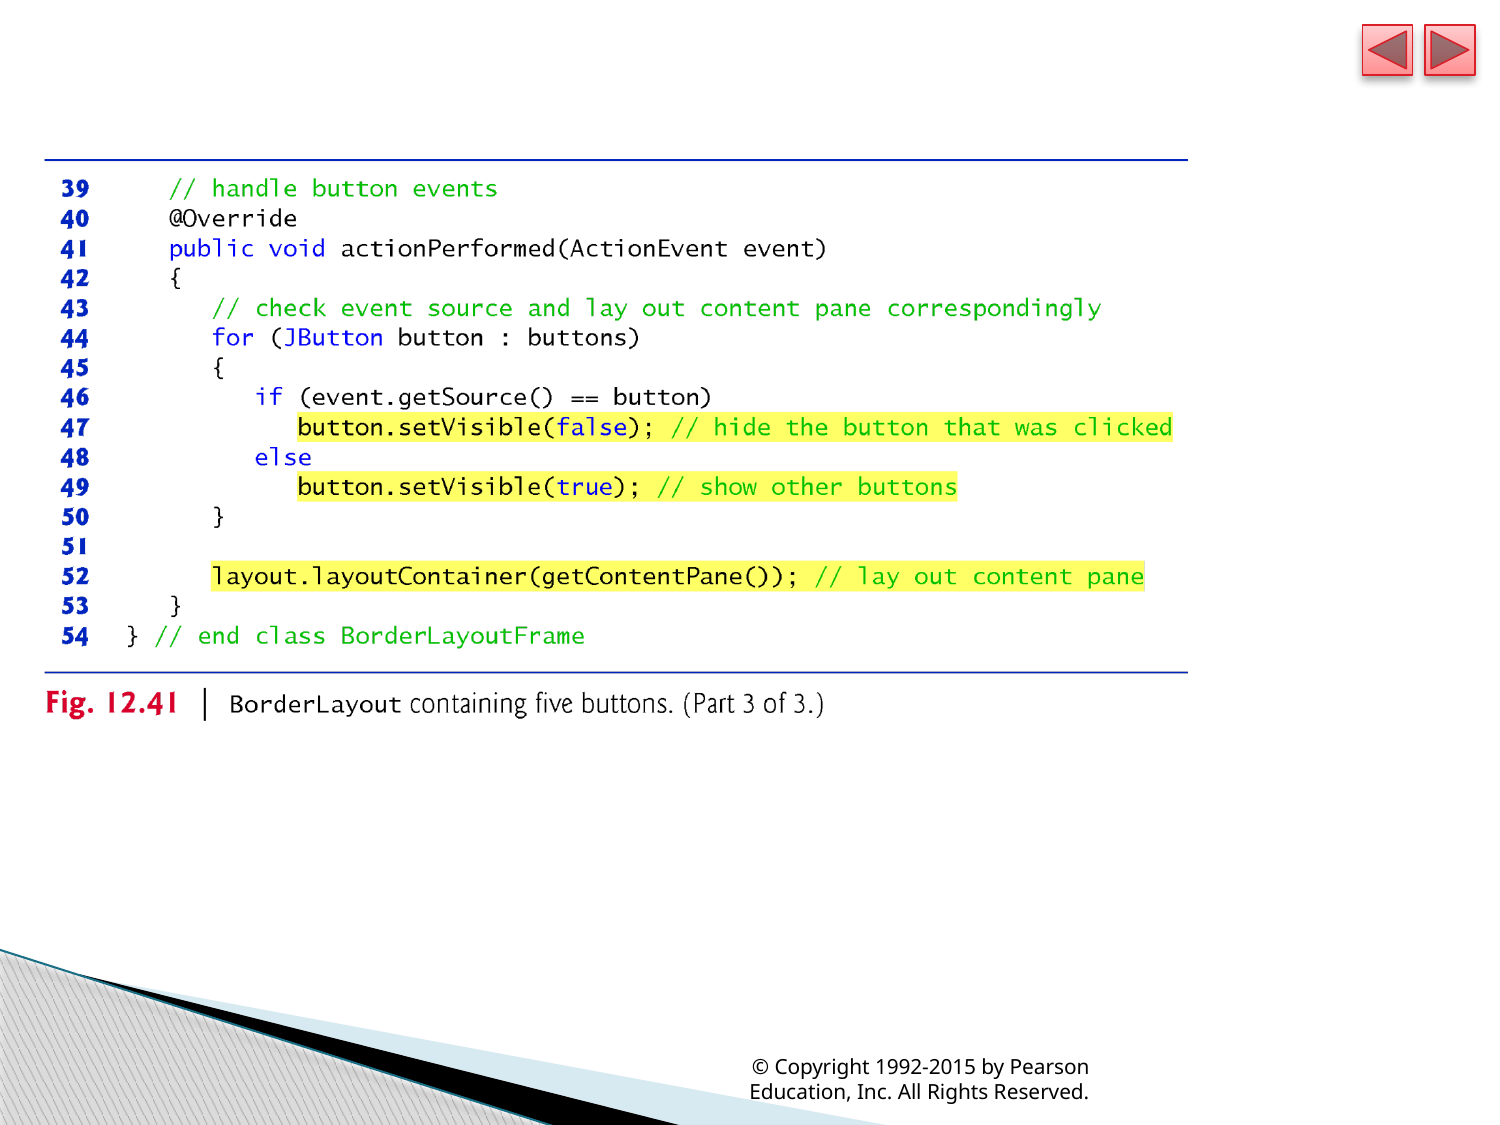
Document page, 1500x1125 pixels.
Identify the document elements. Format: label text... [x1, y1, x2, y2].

picture [0, 106, 1500, 1018]
footer © Copyright 1992-2015 by Pearson Education, Inc. All Rights Reserved. [650, 1051, 1105, 1112]
